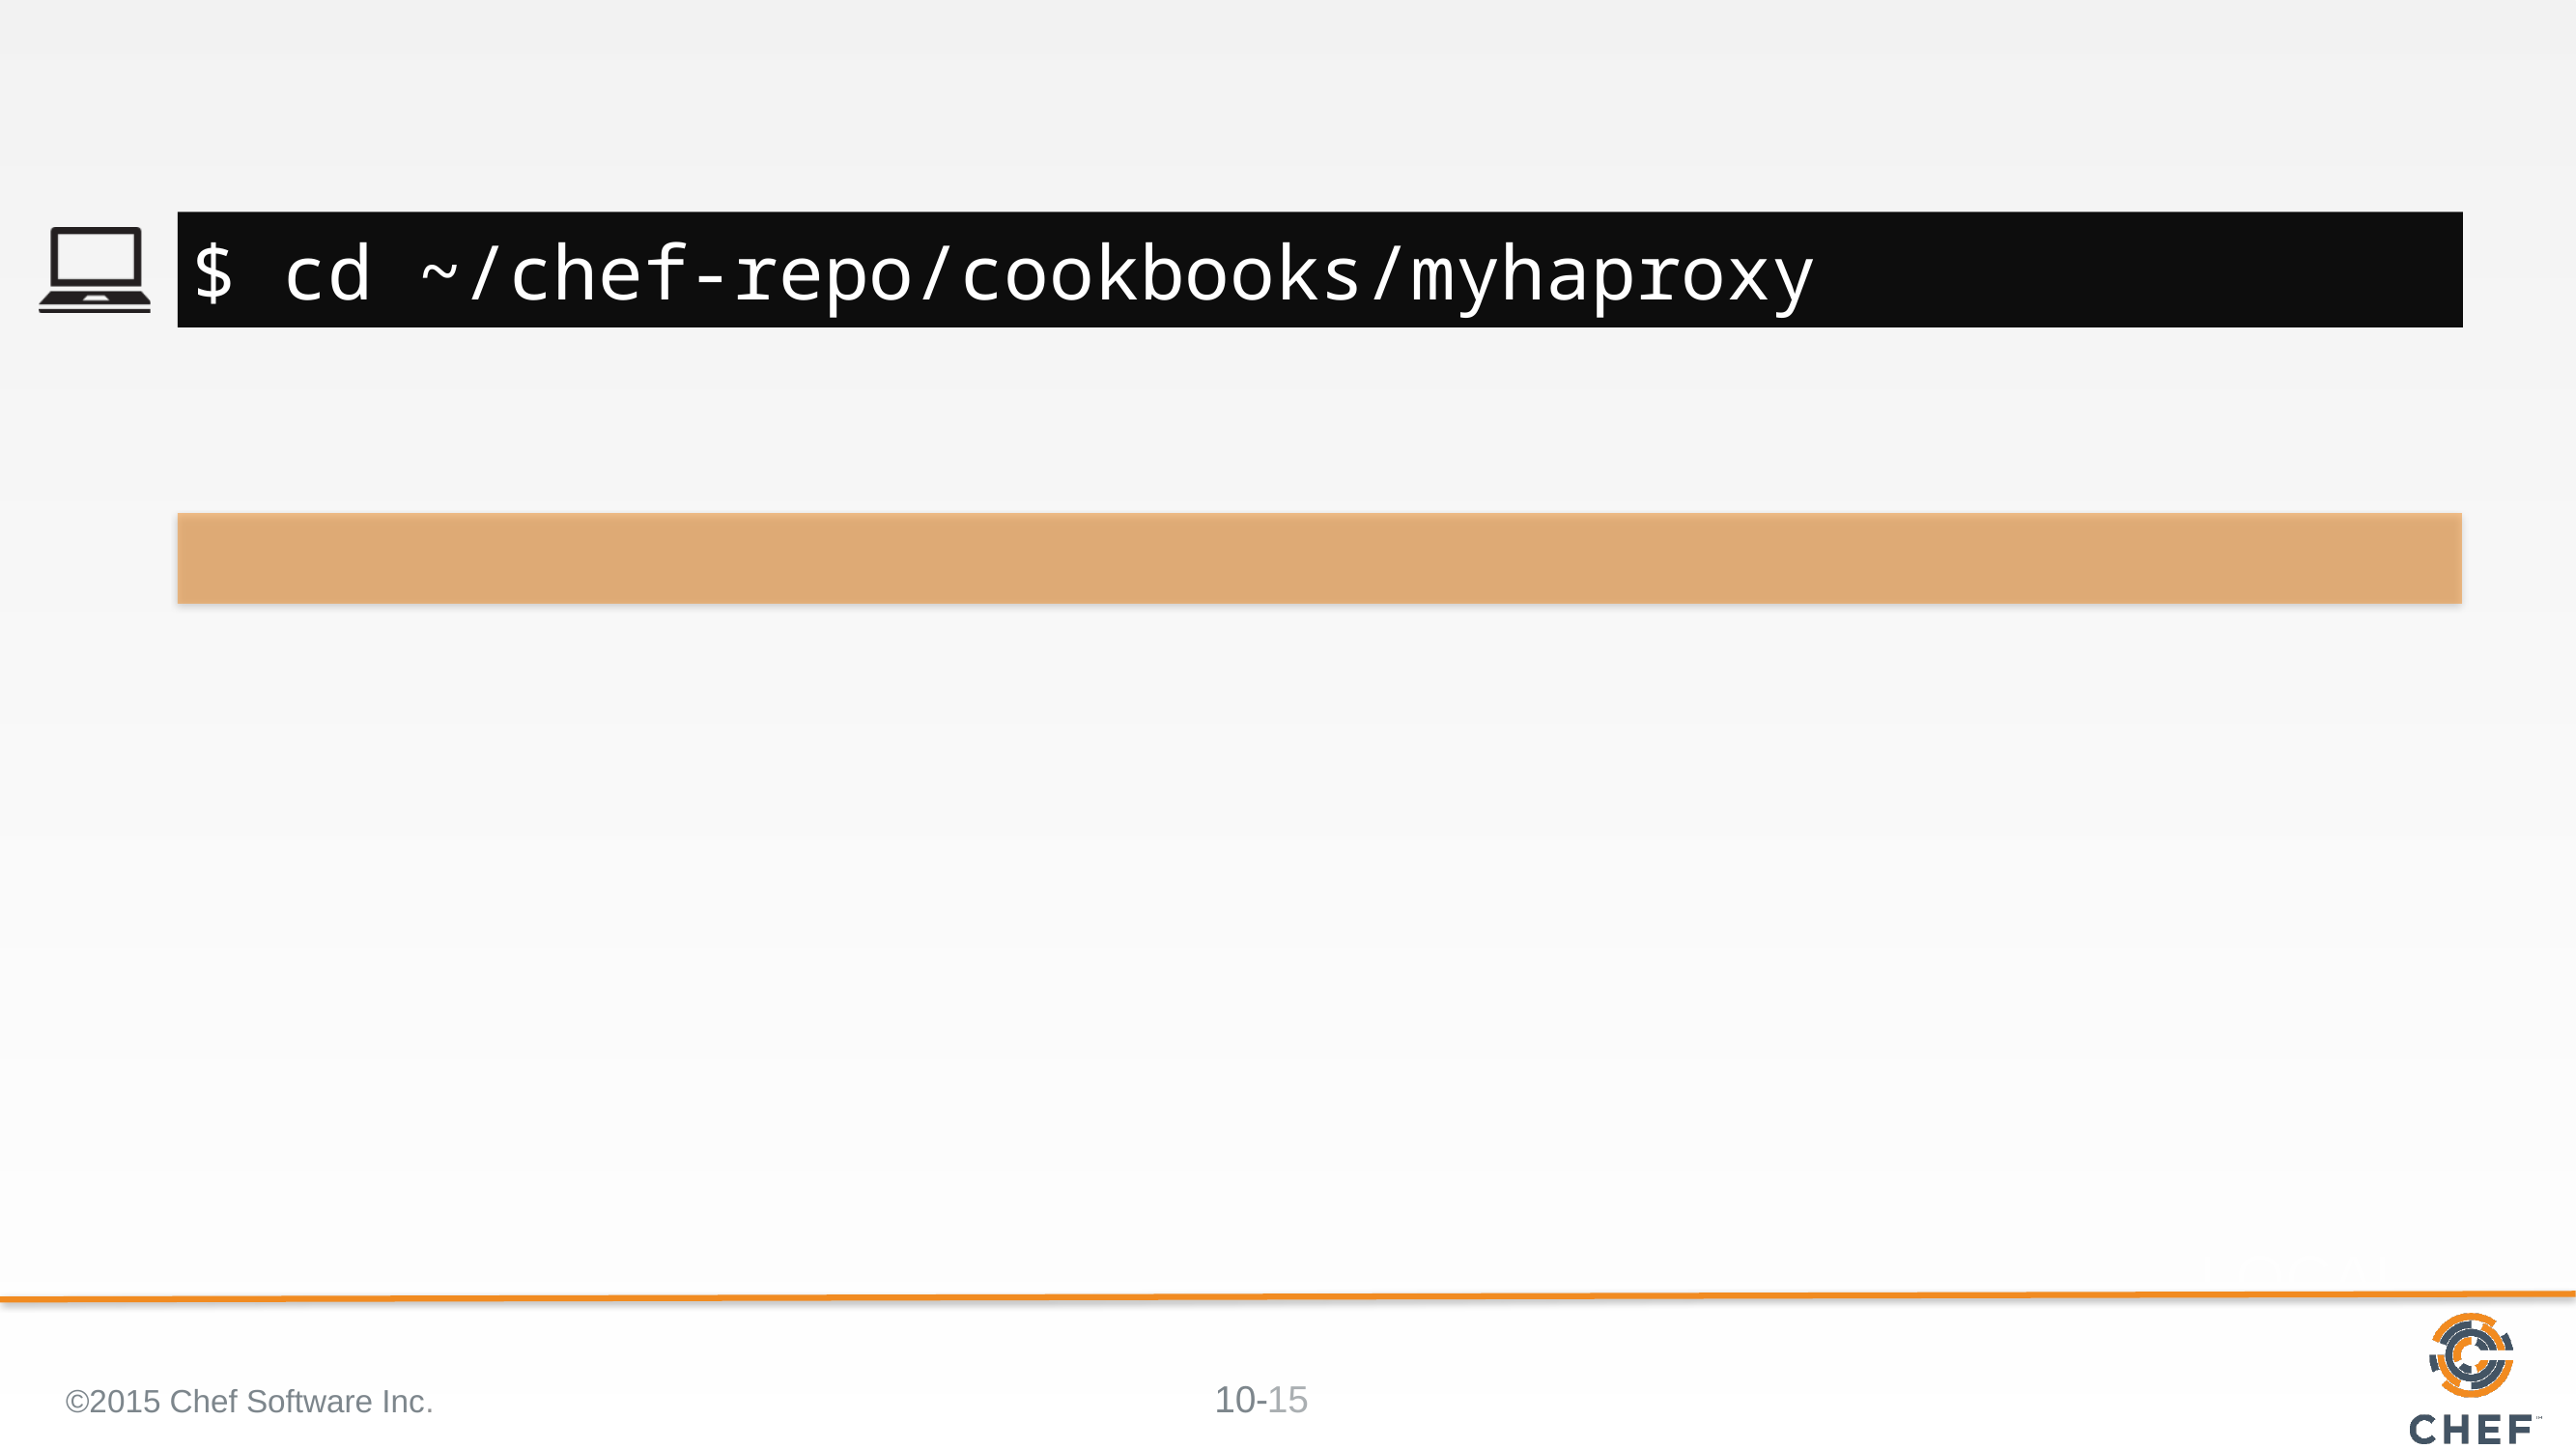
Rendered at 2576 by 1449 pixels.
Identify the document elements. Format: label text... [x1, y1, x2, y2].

slide_number 15 [998, 1359, 1578, 1437]
list $ cd ~/chef-repo/cookbooks/myhaproxy [177, 212, 2463, 327]
picture [2399, 1297, 2550, 1449]
footer ©2015 Chef Software Inc. [51, 1359, 952, 1440]
